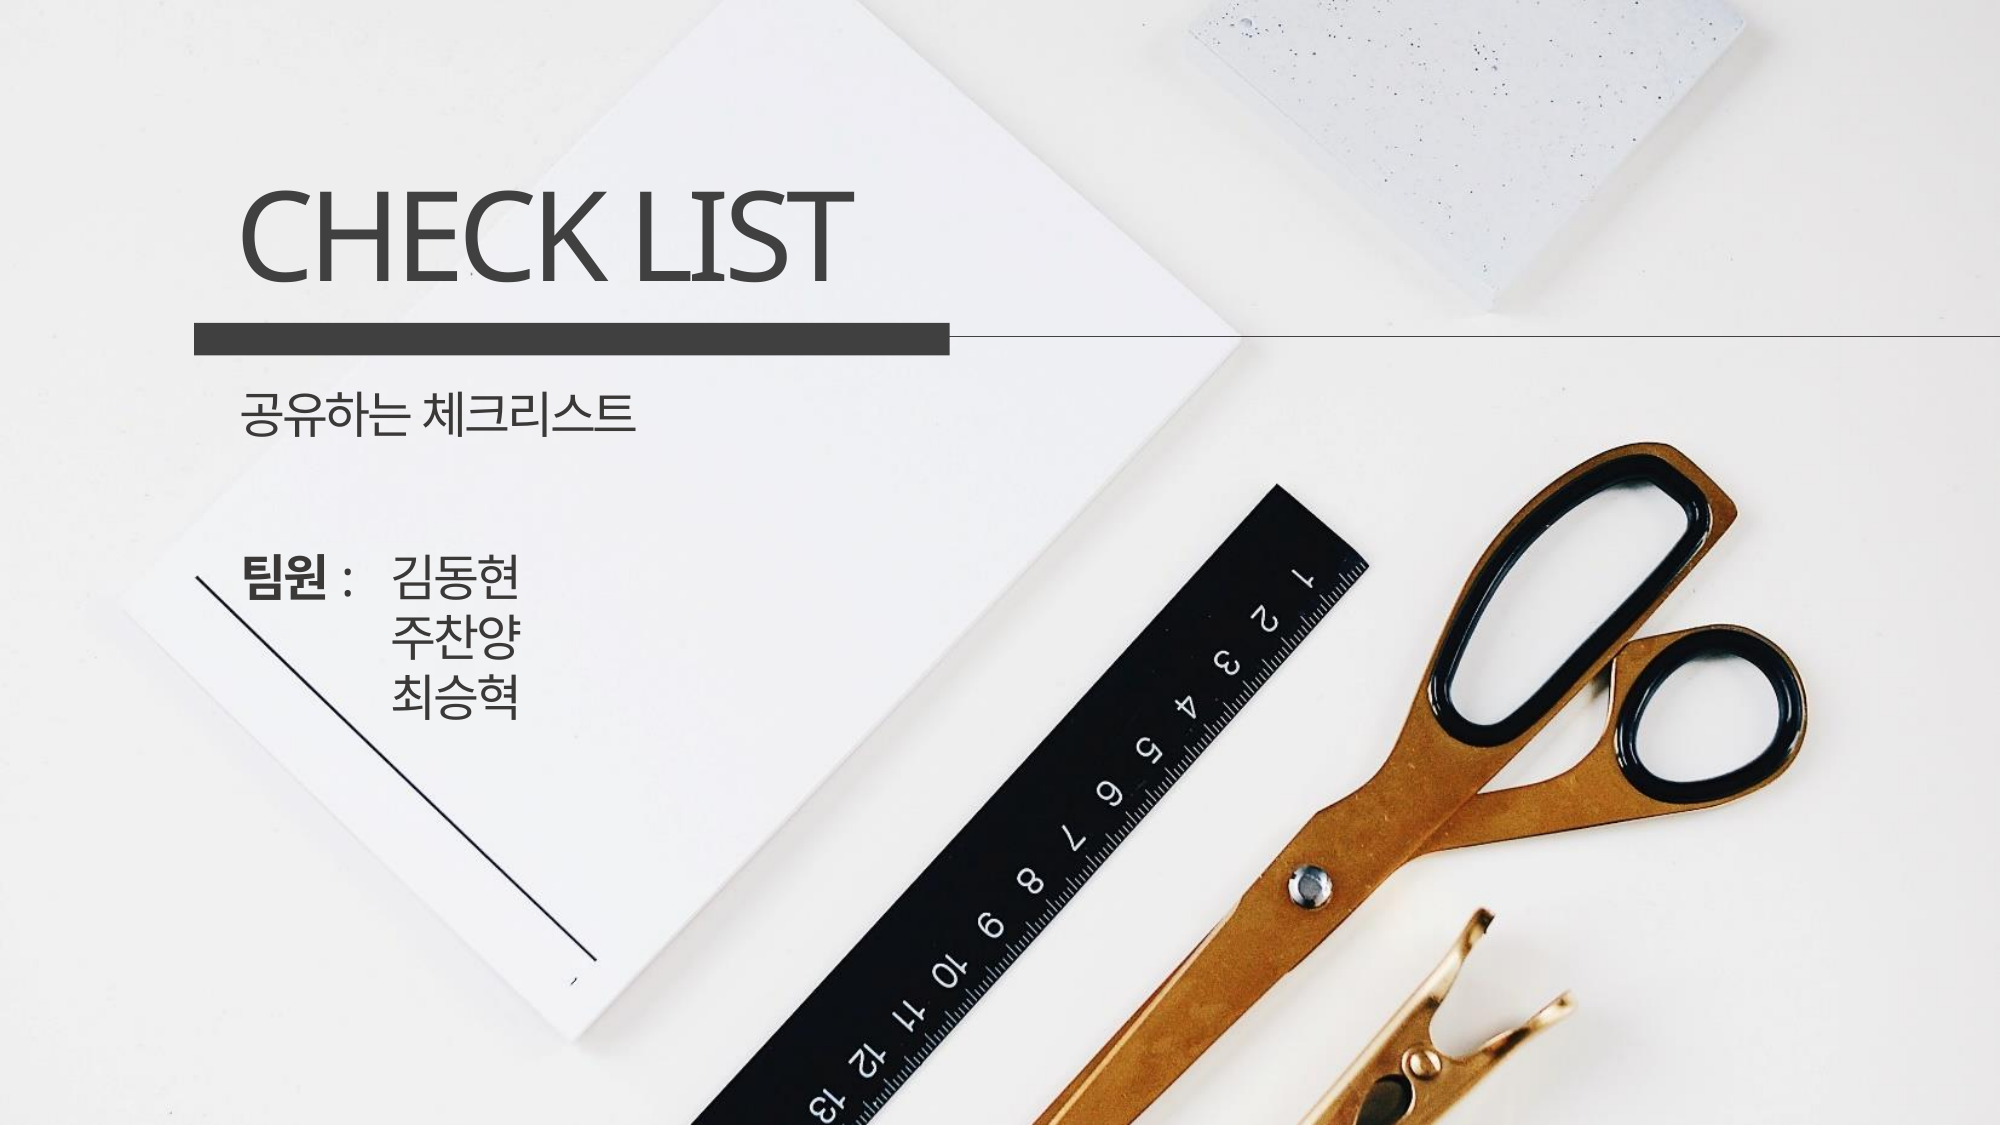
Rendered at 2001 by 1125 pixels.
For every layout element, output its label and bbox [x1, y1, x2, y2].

text_box [194, 322, 2000, 356]
picture [0, 0, 2000, 1125]
